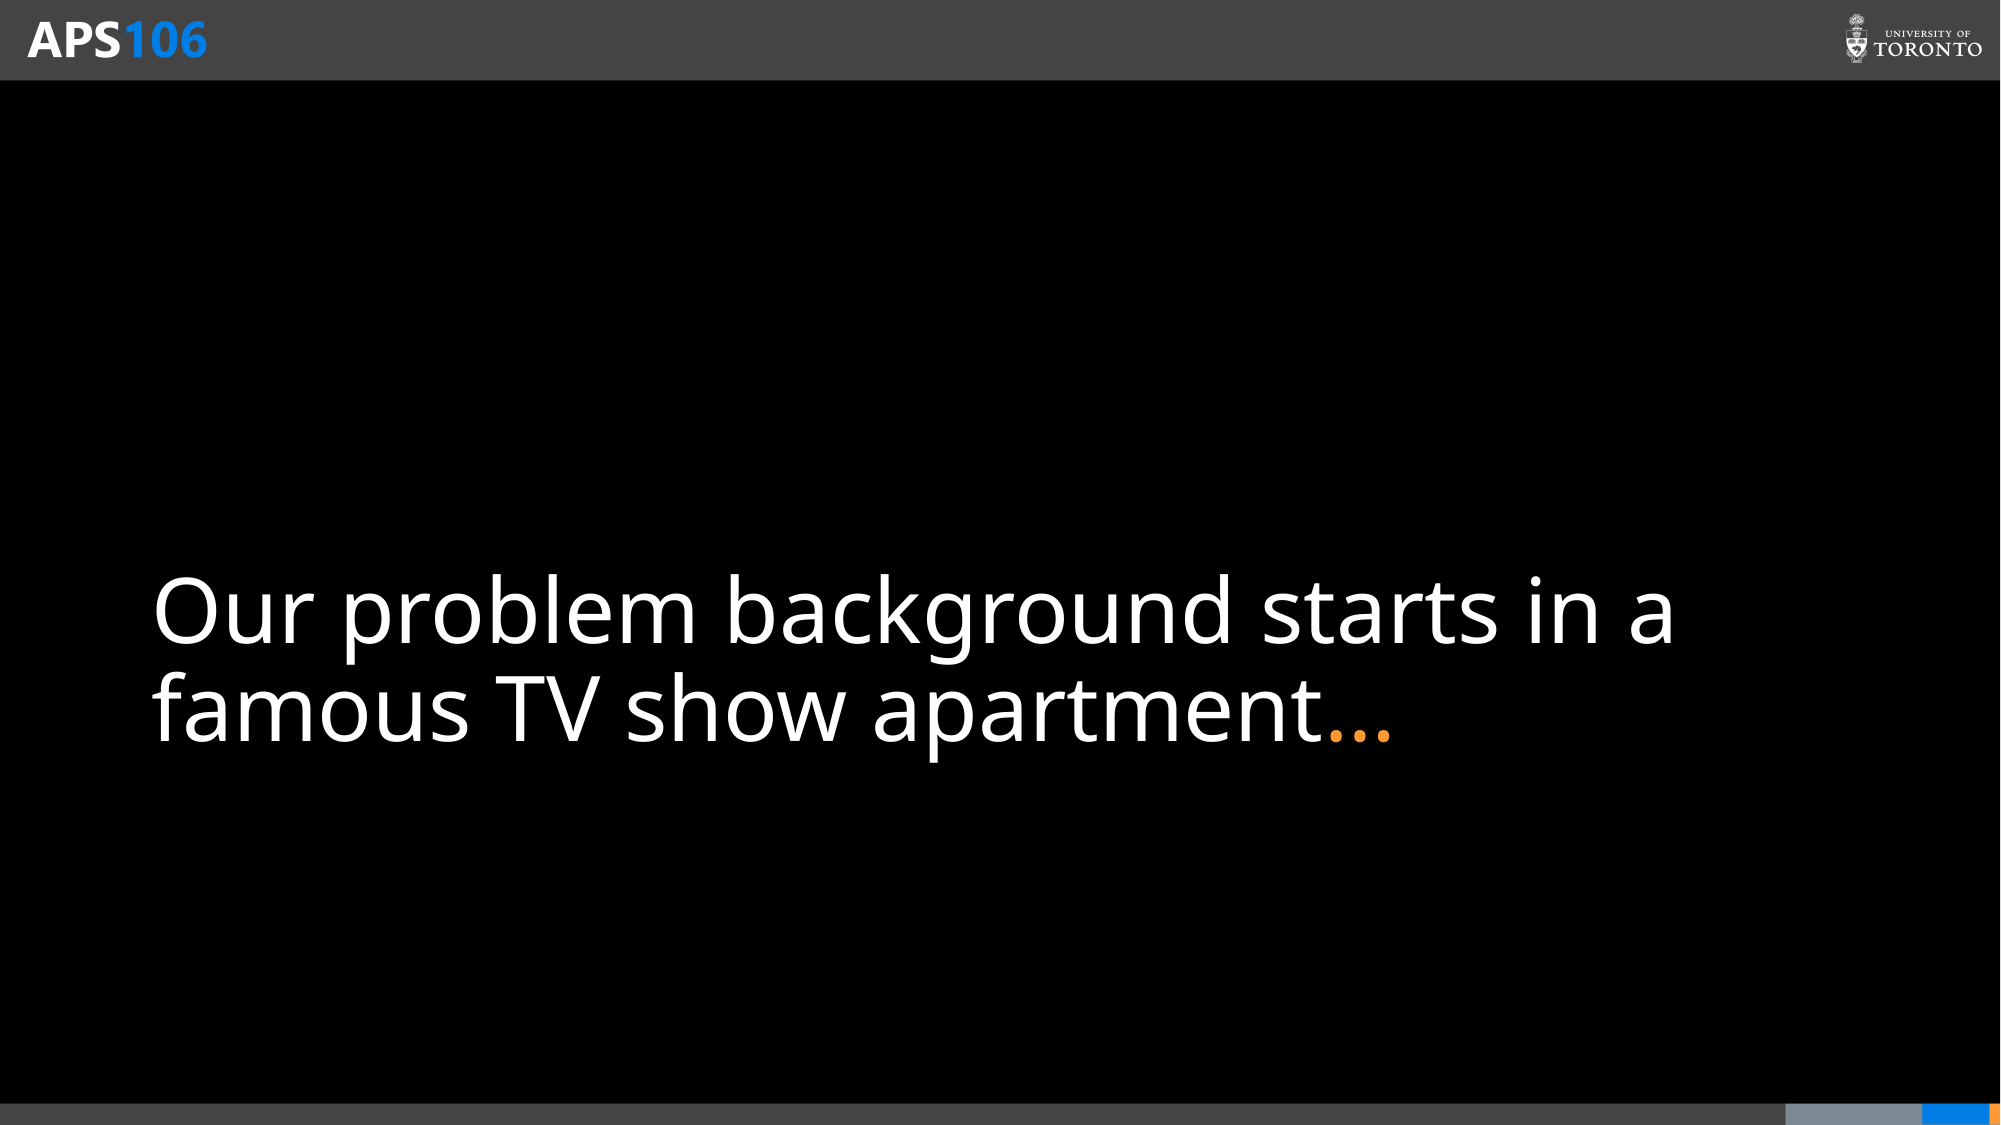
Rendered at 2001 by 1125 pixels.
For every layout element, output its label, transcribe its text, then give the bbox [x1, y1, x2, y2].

title Our problem background starts in a famous TV show apartment… [136, 557, 1862, 770]
picture [0, 0, 2001, 1125]
